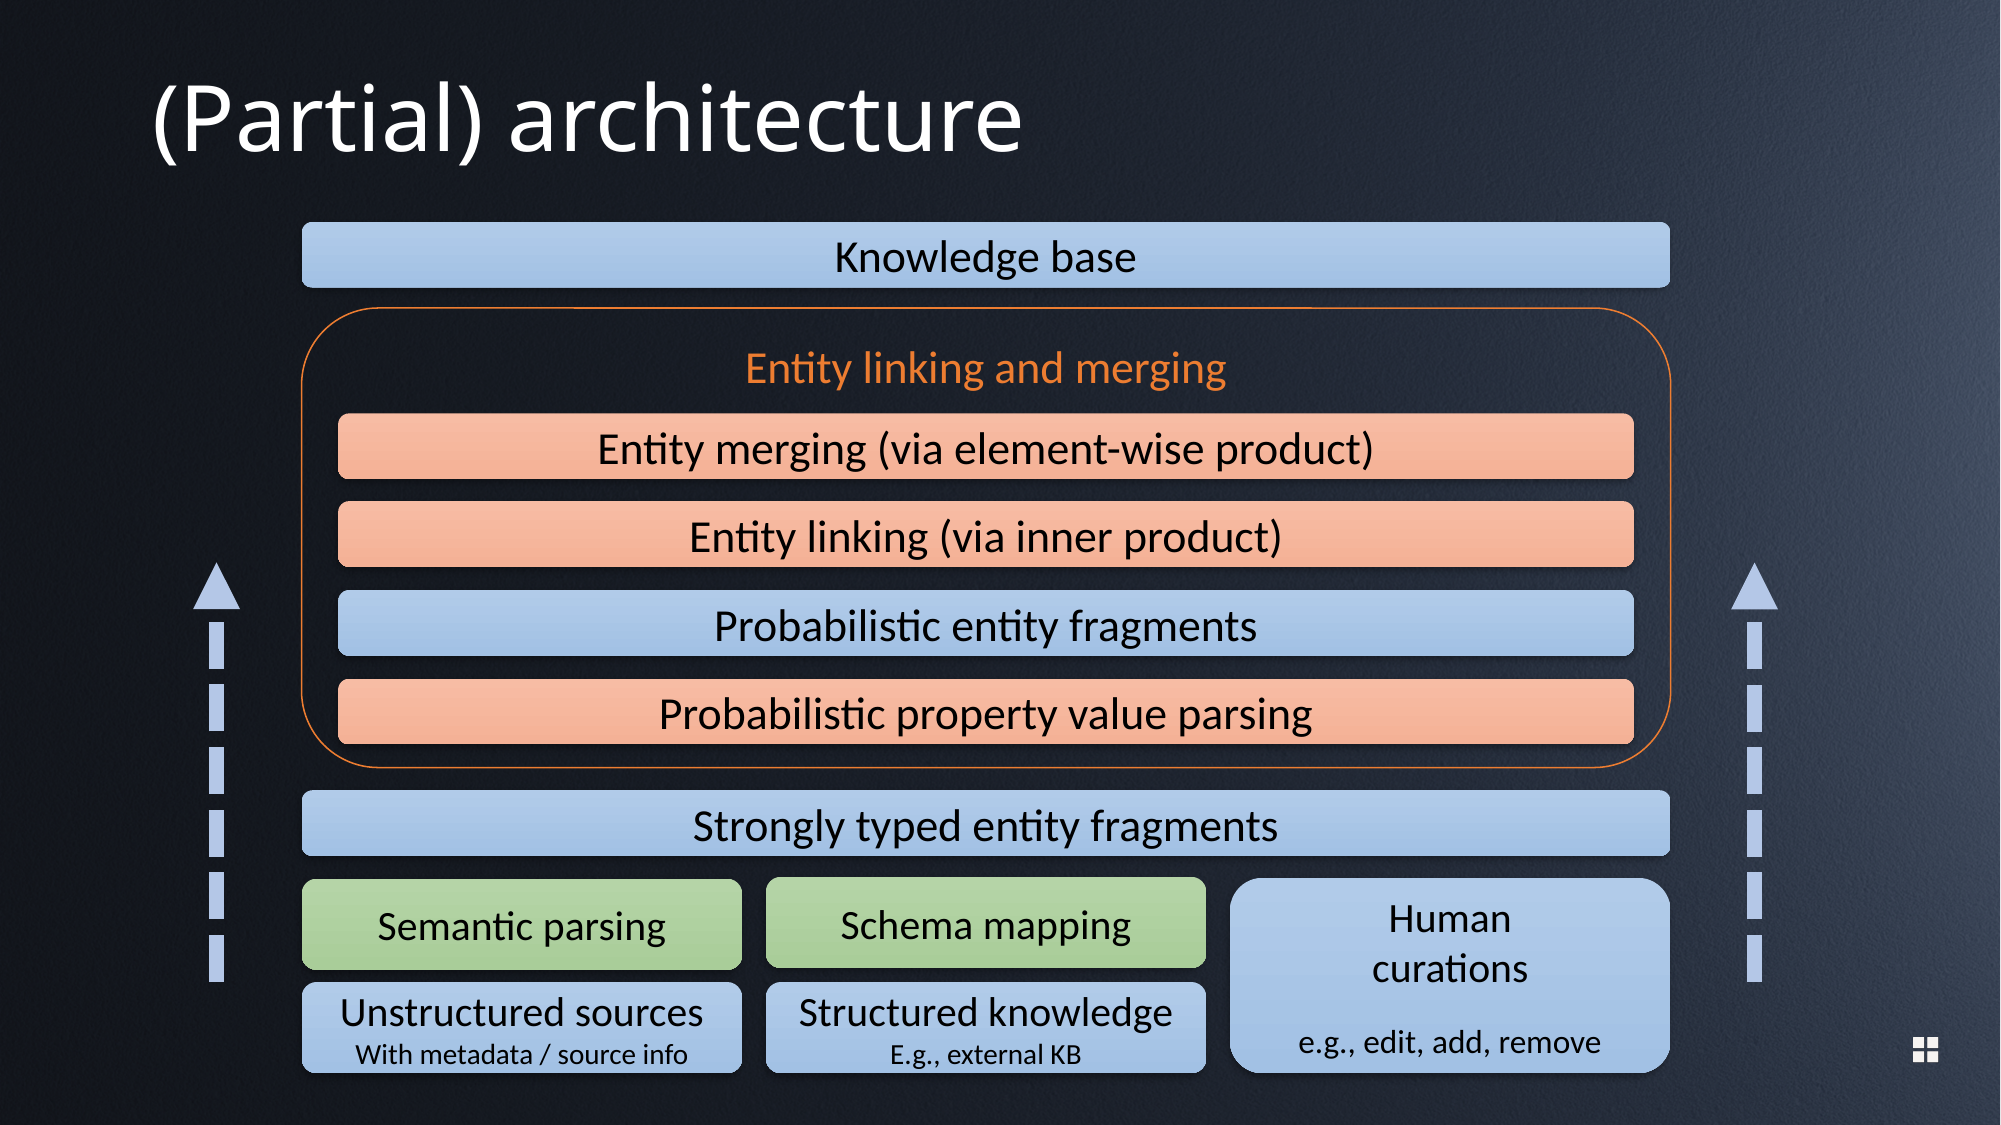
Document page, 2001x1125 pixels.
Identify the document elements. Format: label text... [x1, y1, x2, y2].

text_box Semantic parsing [301, 878, 743, 971]
title (Partial) architecture [137, 13, 1863, 231]
text_box Probabilistic entity fragments [337, 589, 1635, 657]
picture [0, 0, 2001, 1125]
text_box Probabilistic property value parsing [337, 678, 1635, 745]
text_box Structured knowledge E.g., external KB [765, 981, 1208, 1074]
text_box Strongly typed entity fragments [301, 789, 1672, 857]
text_box Entity linking and merging [301, 307, 1671, 768]
text_box Human curations e.g., edit, add, remove [1229, 877, 1672, 1074]
text_box Unstructured sources With metadata / source info [301, 981, 743, 1074]
text_box Knowledge base [301, 221, 1672, 289]
text_box Entity linking (via inner product) [337, 500, 1635, 568]
text_box Schema mapping [765, 876, 1208, 969]
text_box Entity merging (via element-wise product) [337, 412, 1635, 480]
